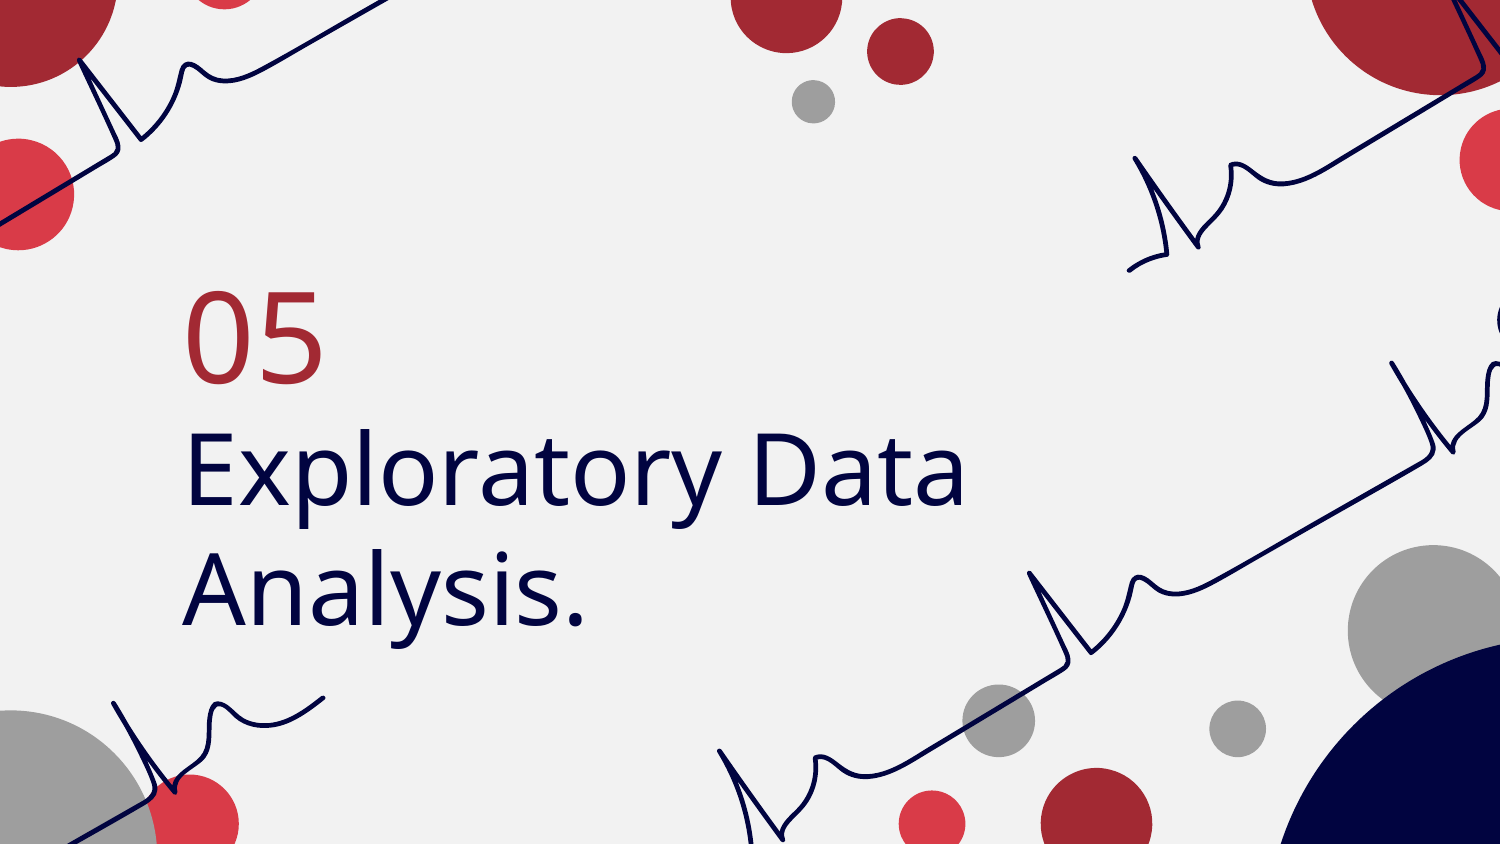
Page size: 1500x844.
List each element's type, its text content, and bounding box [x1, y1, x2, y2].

title Exploratory Data Analysis. [168, 390, 1109, 555]
title 05 [168, 241, 378, 391]
